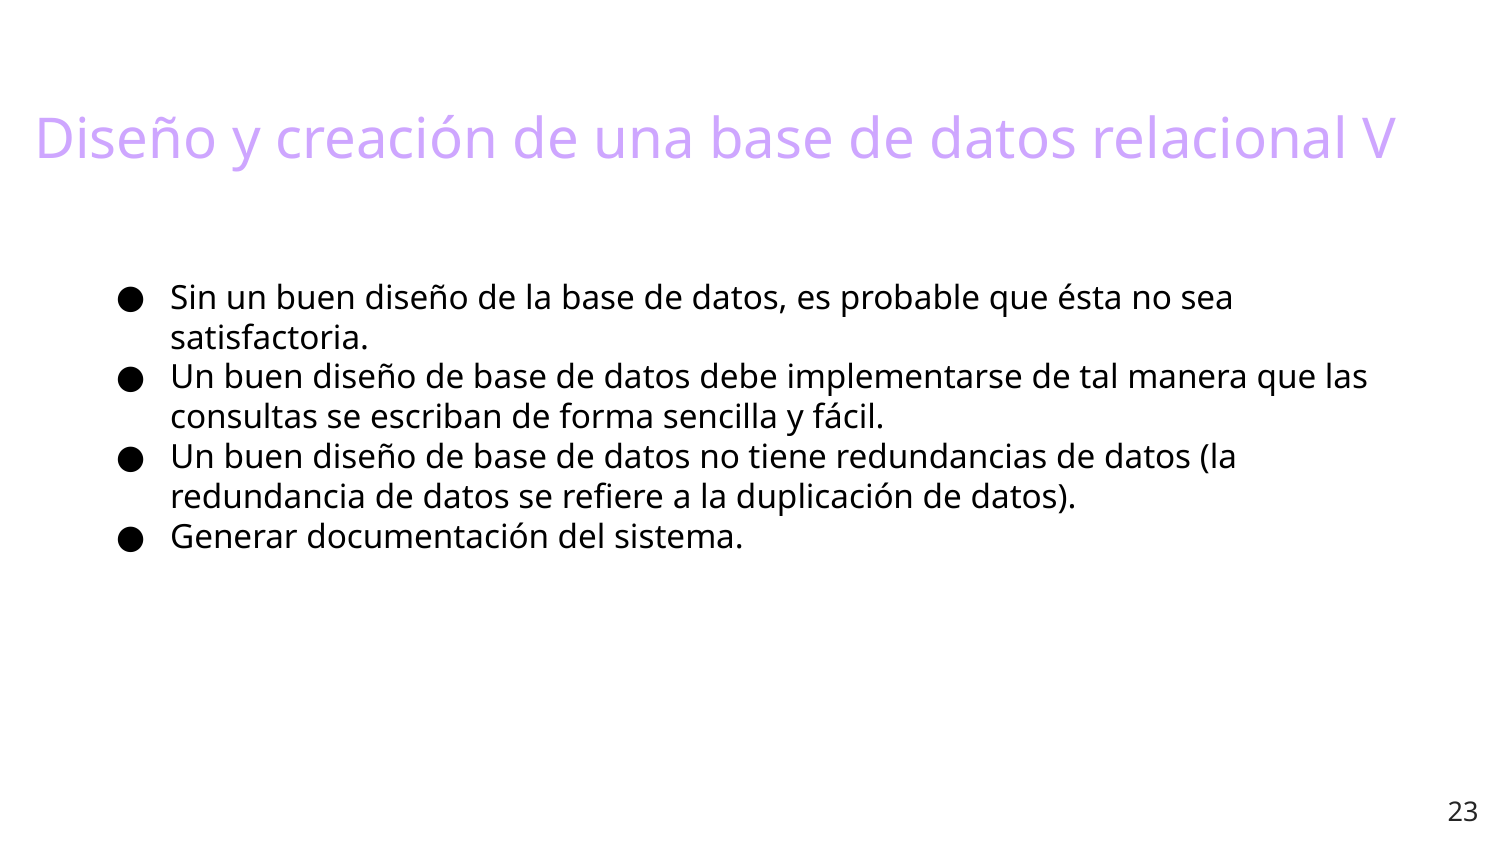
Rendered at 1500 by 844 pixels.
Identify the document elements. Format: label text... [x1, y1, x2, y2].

text_box Sin un buen diseño de la base de datos, es probable que ésta no sea satisfactoria. Un buen diseño de base de datos debe implementarse de tal manera que las consultas se escriban de forma sencilla y fácil. Un buen diseño de base de datos no tiene redundancias de datos (la redundancia de datos se refiere a la duplicación de datos). Generar documentación del sistema. [80, 260, 1420, 606]
slide_number ‹#› [1403, 779, 1494, 844]
title Diseño y creación de una base de datos relacional V [19, 87, 1494, 174]
